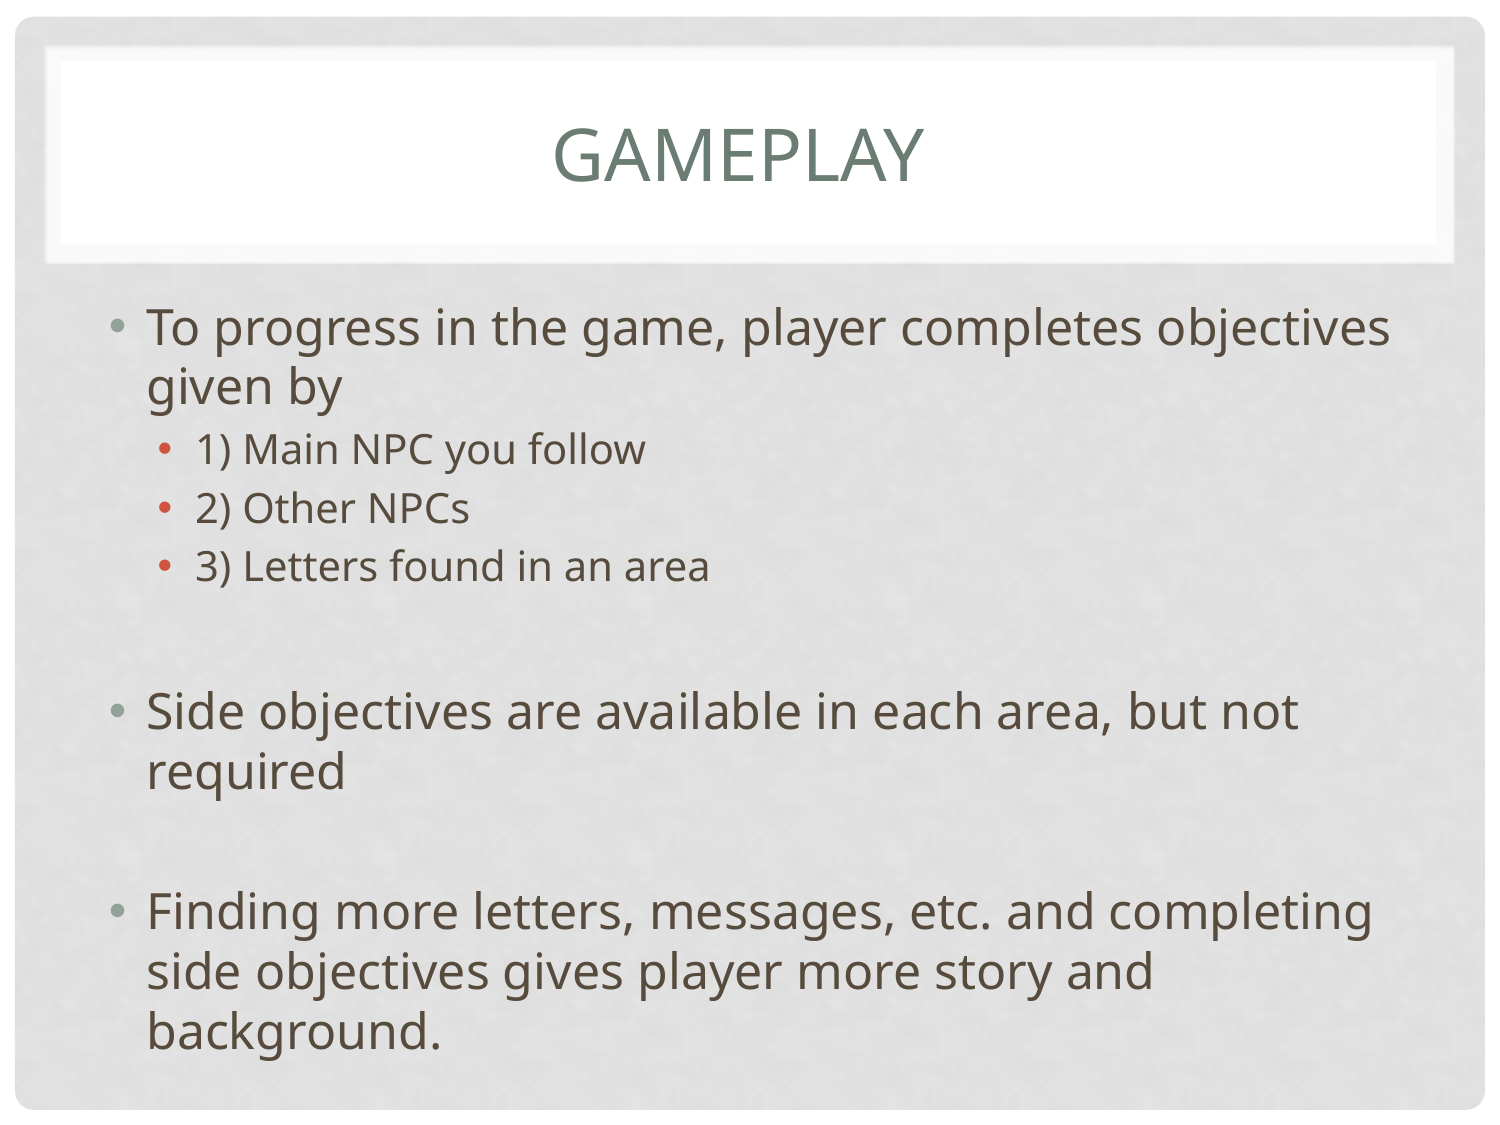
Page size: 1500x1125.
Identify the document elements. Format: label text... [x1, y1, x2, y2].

title Gameplay [69, 66, 1425, 238]
list To progress in the game, player completes objectives given by 1) Main NPC you follow 2) Other NPCs 3) Letters found in an area Side objectives are available in each area, but not required Finding more letters, messages, etc. and completing side objectives gives player more story and background. [75, 287, 1425, 1088]
